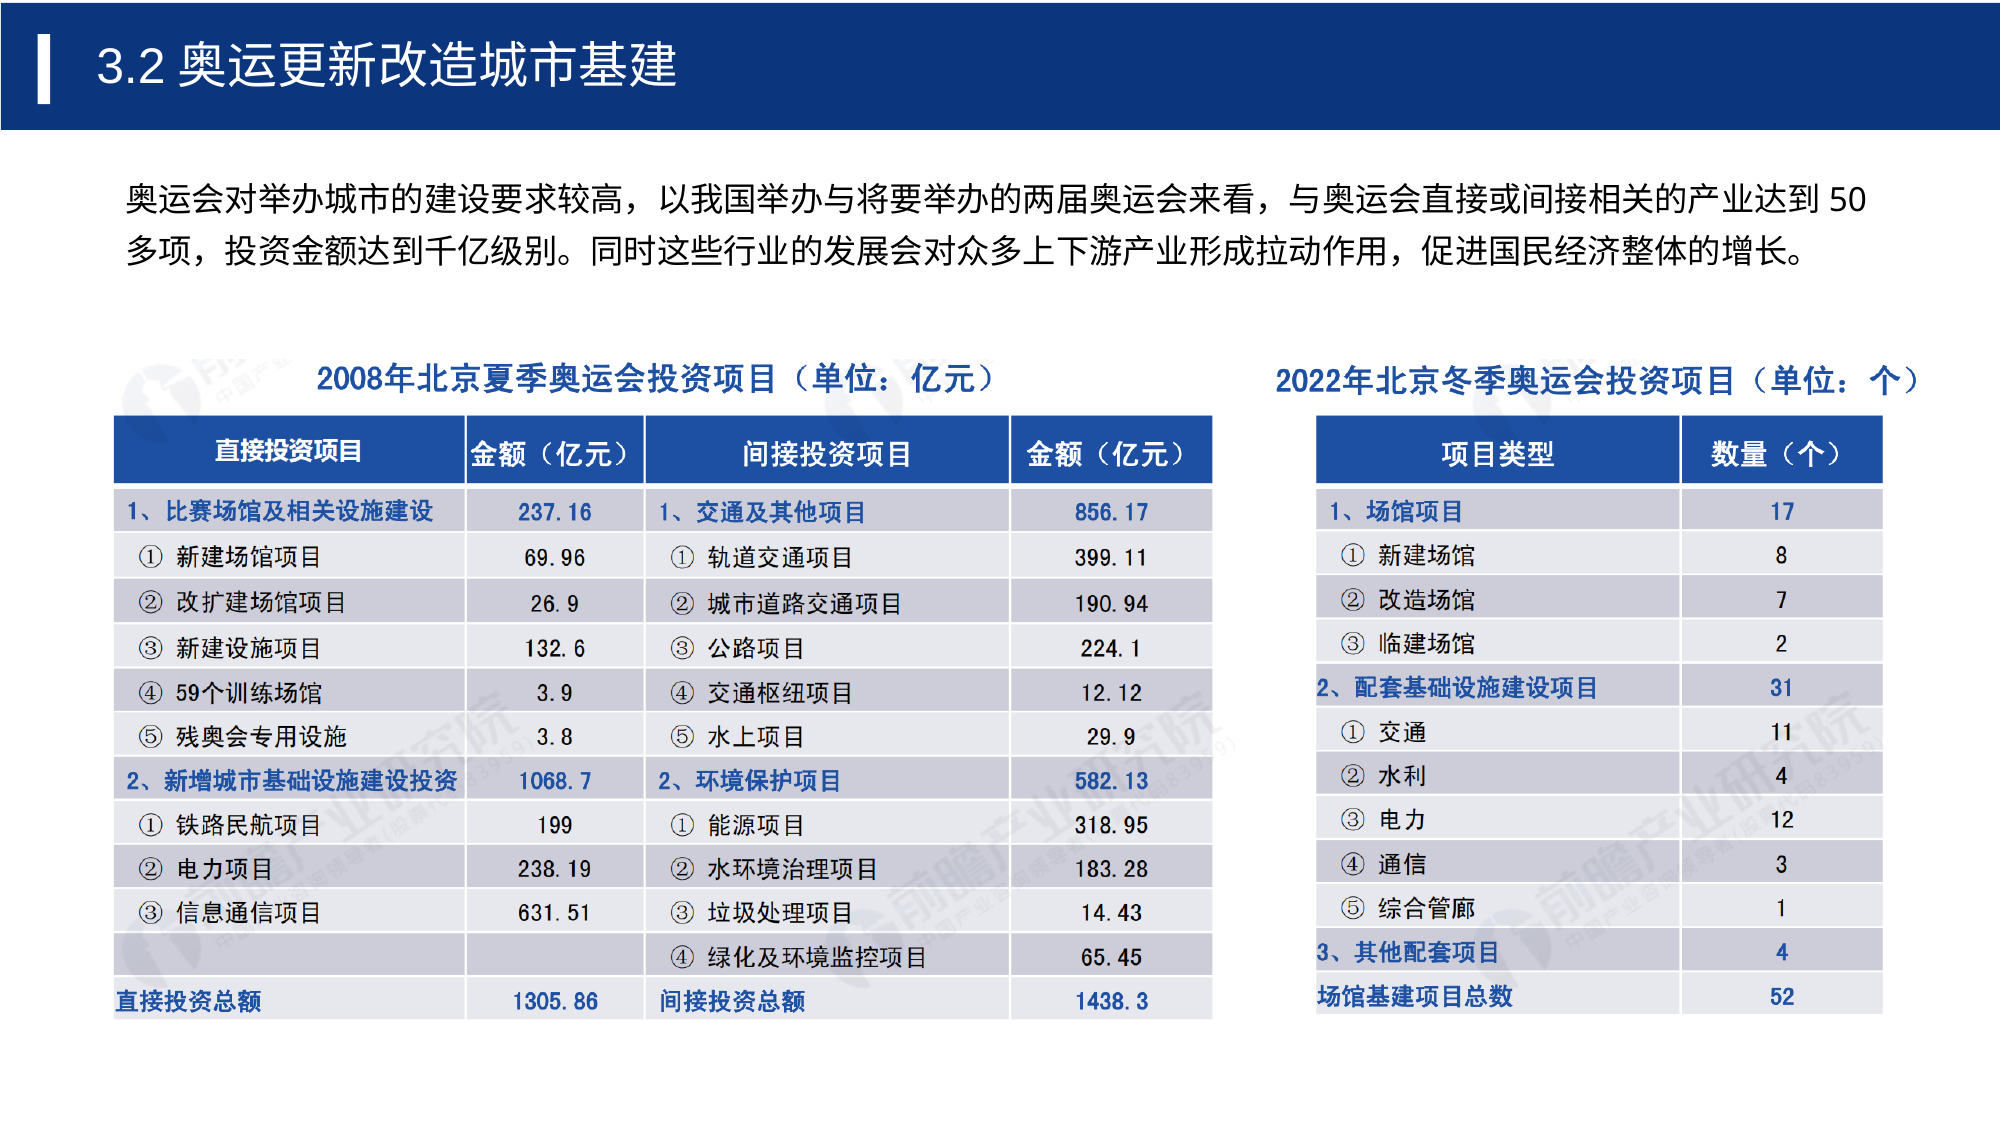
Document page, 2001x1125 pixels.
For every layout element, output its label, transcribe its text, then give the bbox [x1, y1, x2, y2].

text_box [0, 2, 2000, 131]
text_box 3.2奥运更新改造城市基建 [81, 25, 1697, 101]
text_box 奥运会对举办城市的建设要求较高，以我国举办与将要举办的两届奥运会来看，与奥运会直接或间接相关的产业达到50多项，投资金额达到千亿级别。同时这些行业的发展会对众多上下游产业形成拉动作用，促进国民经济整体的增长。 [110, 158, 1901, 278]
text_box [37, 33, 51, 105]
picture [110, 359, 1922, 1024]
